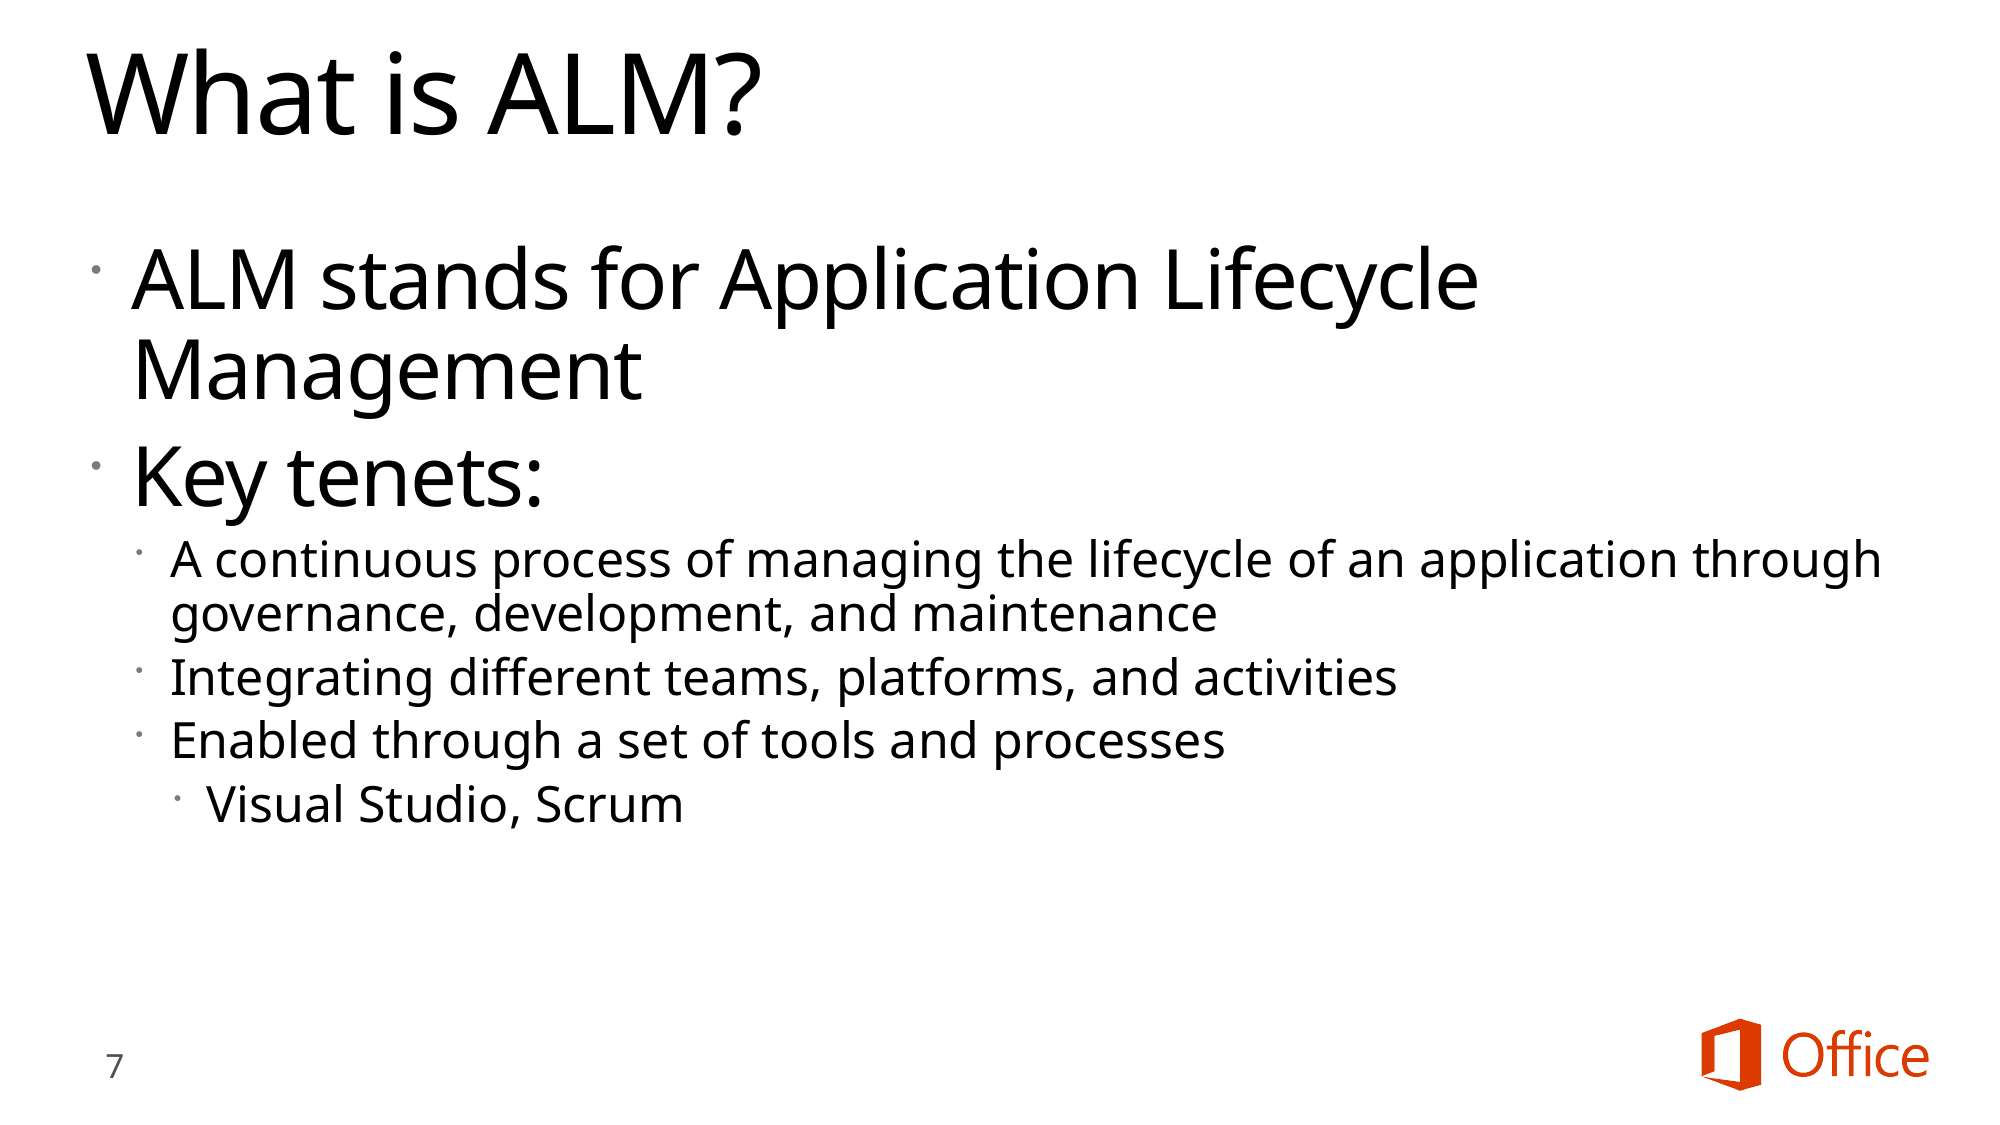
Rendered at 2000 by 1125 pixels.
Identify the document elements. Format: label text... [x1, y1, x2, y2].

title What is ALM? [85, 37, 1914, 161]
picture [1670, 987, 1960, 1122]
list ALM stands for Application Lifecycle Management Key tenets: A continuous process of managing the lifecycle of an application through governance, development, and maintenance Integrating different teams, platforms, and activities Enabled through a set of tools and processes Visual Studio, Scrum [85, 237, 1914, 573]
slide_number 7 [85, 1049, 178, 1086]
